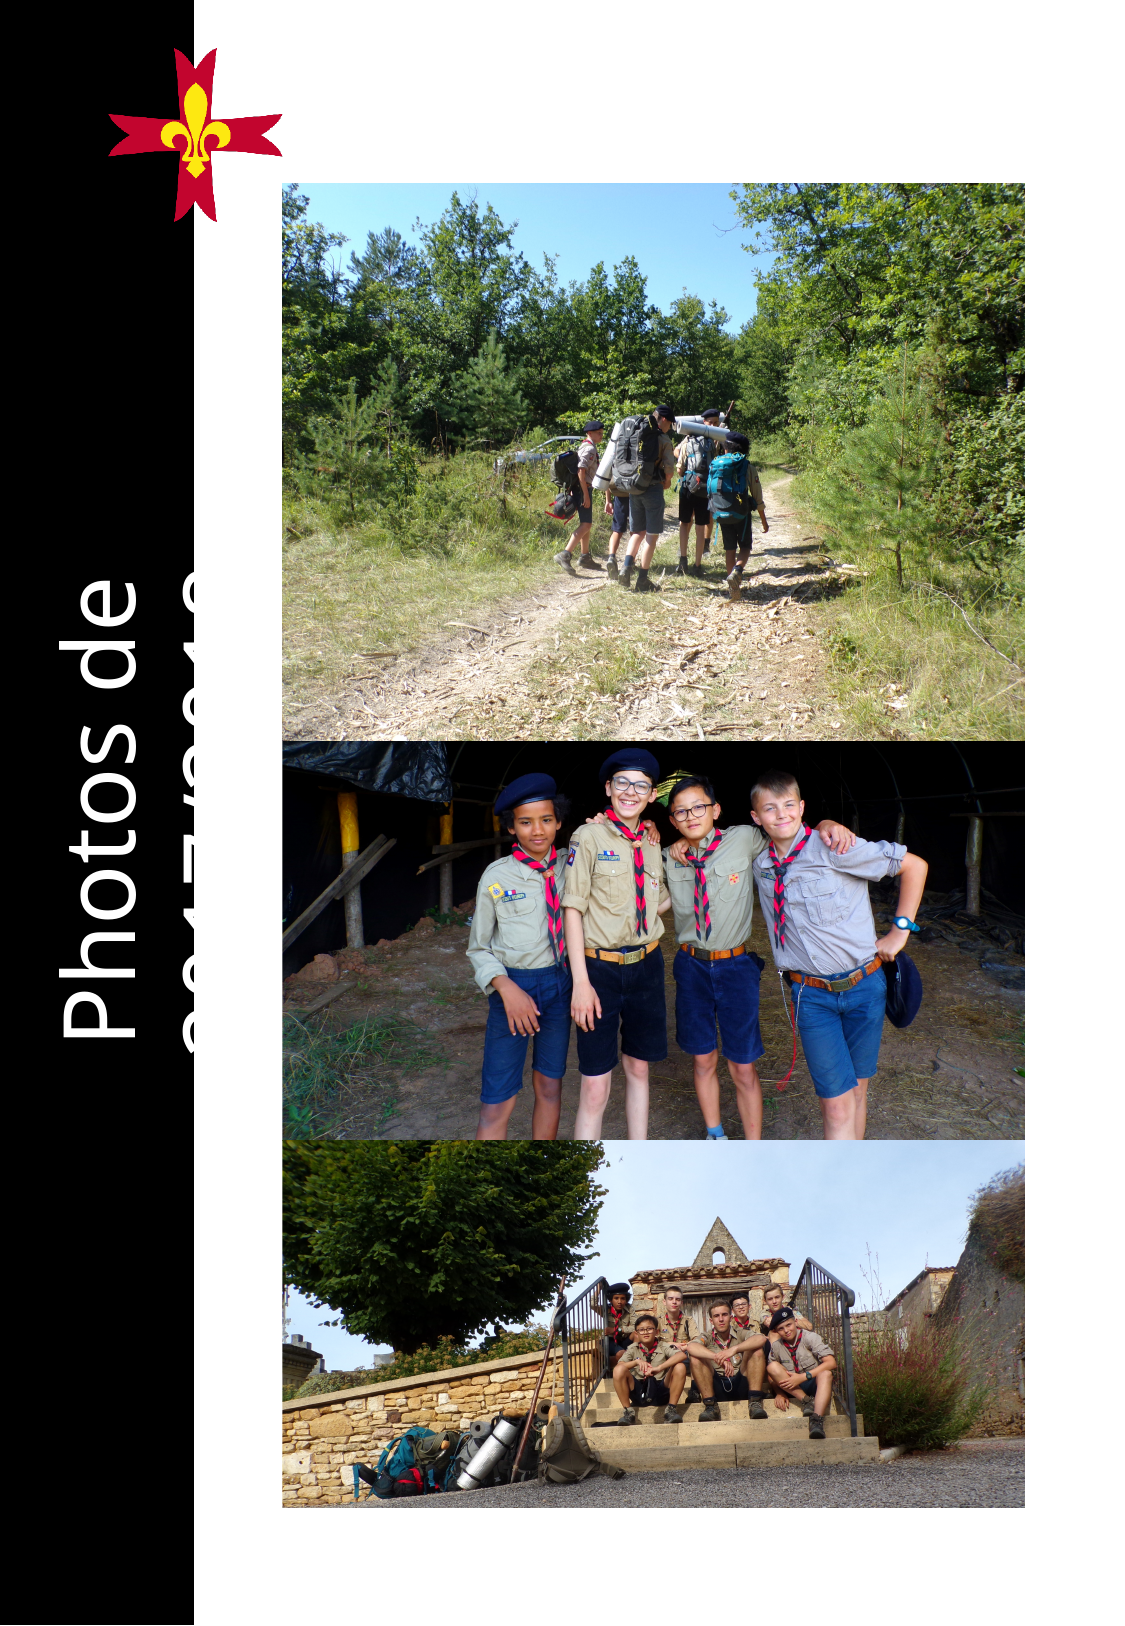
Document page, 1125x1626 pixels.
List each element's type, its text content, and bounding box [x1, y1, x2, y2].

text_box [0, 0, 194, 1625]
text_box Photos de 2017/2018 [27, 389, 282, 1234]
picture [108, 47, 1025, 1508]
